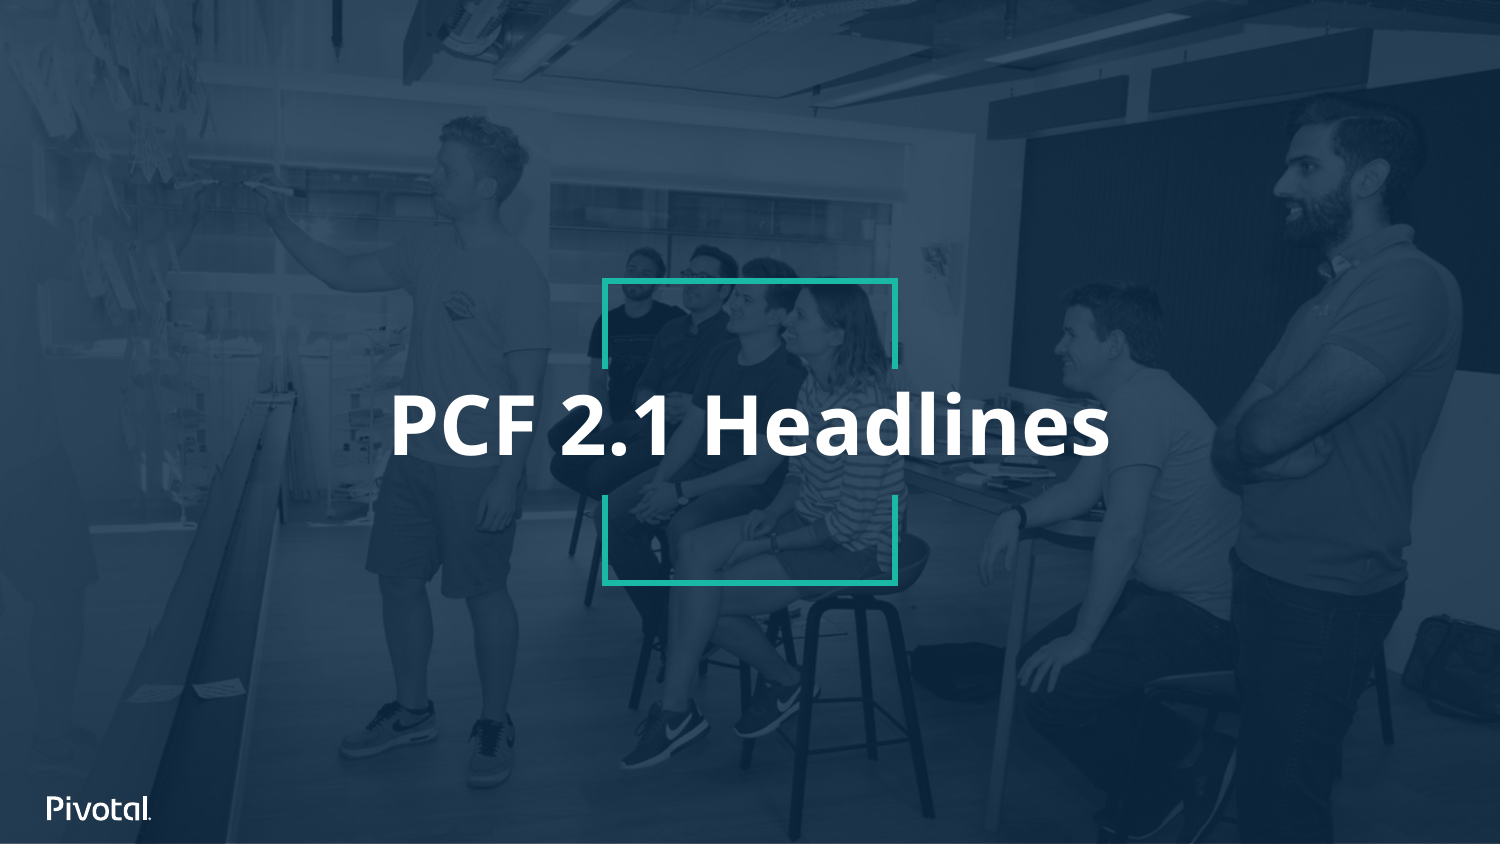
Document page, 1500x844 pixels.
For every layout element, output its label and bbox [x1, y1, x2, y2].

text_box [46, 796, 152, 821]
text_box [601, 494, 899, 584]
picture [0, 0, 1500, 844]
text_box [601, 280, 899, 369]
